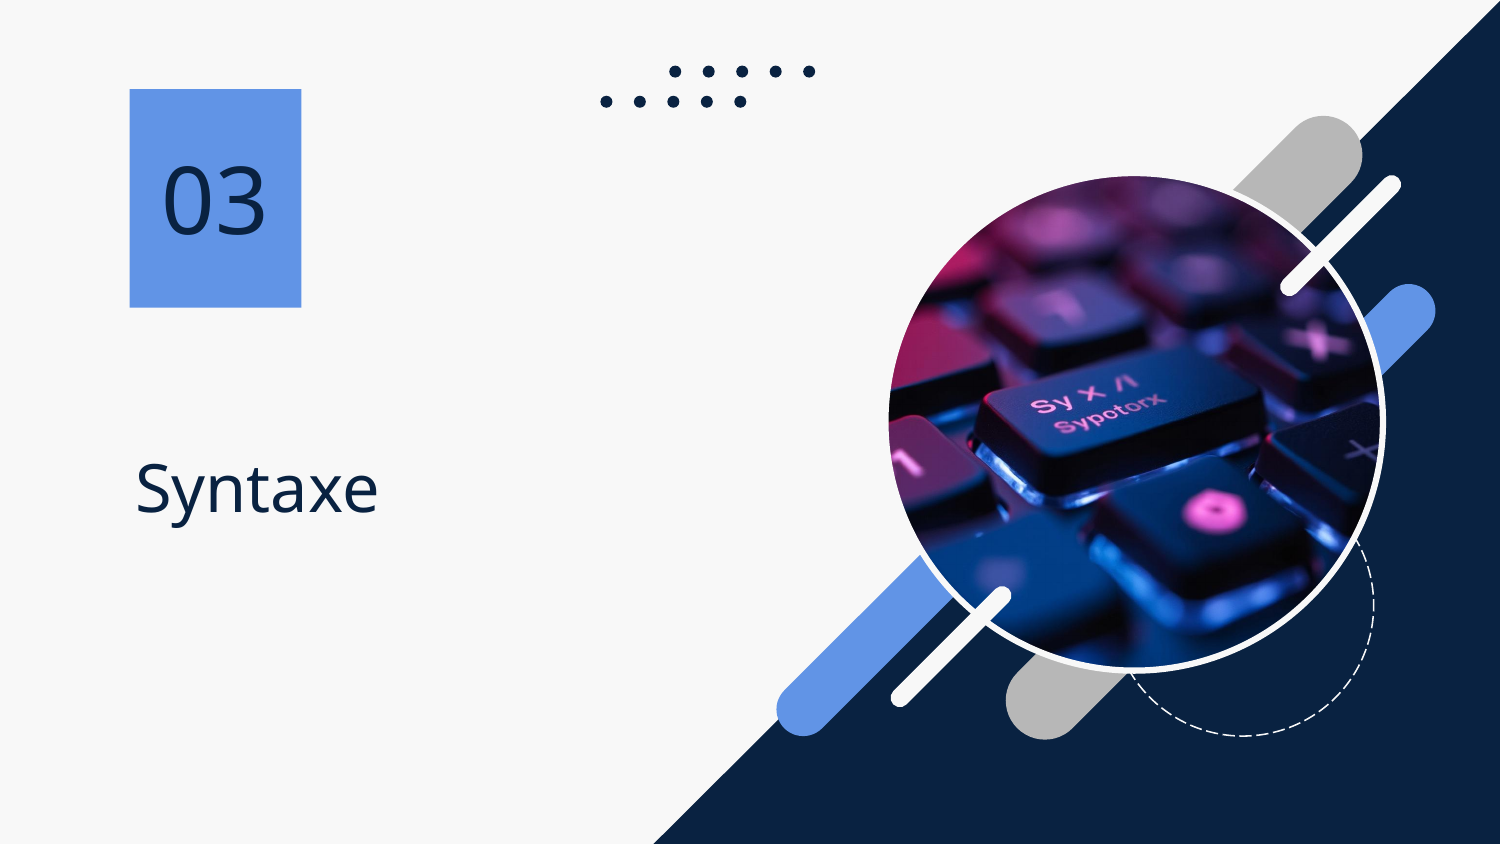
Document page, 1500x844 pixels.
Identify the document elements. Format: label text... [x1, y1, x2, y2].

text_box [652, 0, 1500, 844]
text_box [886, 171, 1406, 712]
title 03 [129, 89, 302, 308]
title Syntaxe [120, 323, 652, 547]
